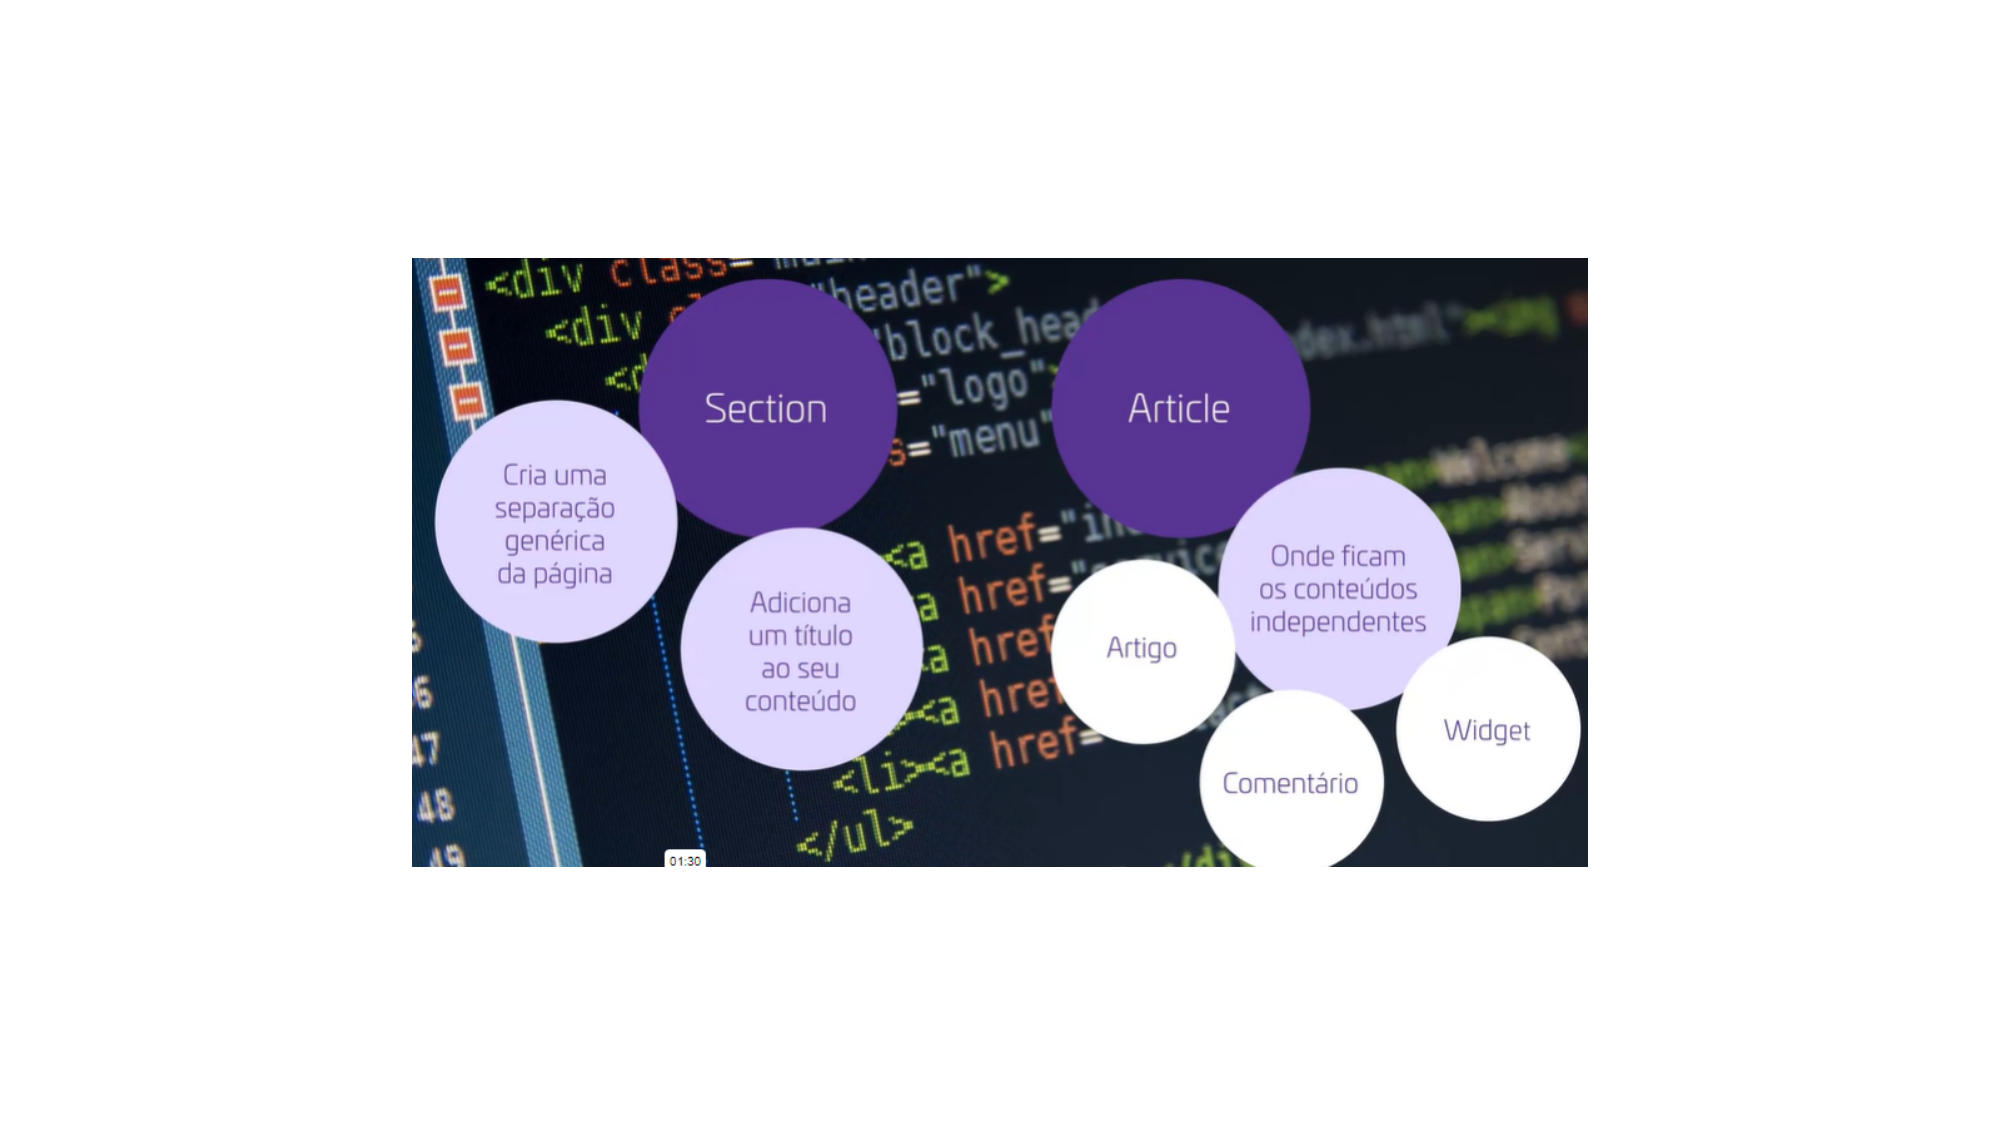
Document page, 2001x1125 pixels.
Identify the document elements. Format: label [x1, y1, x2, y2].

picture [412, 258, 1588, 867]
